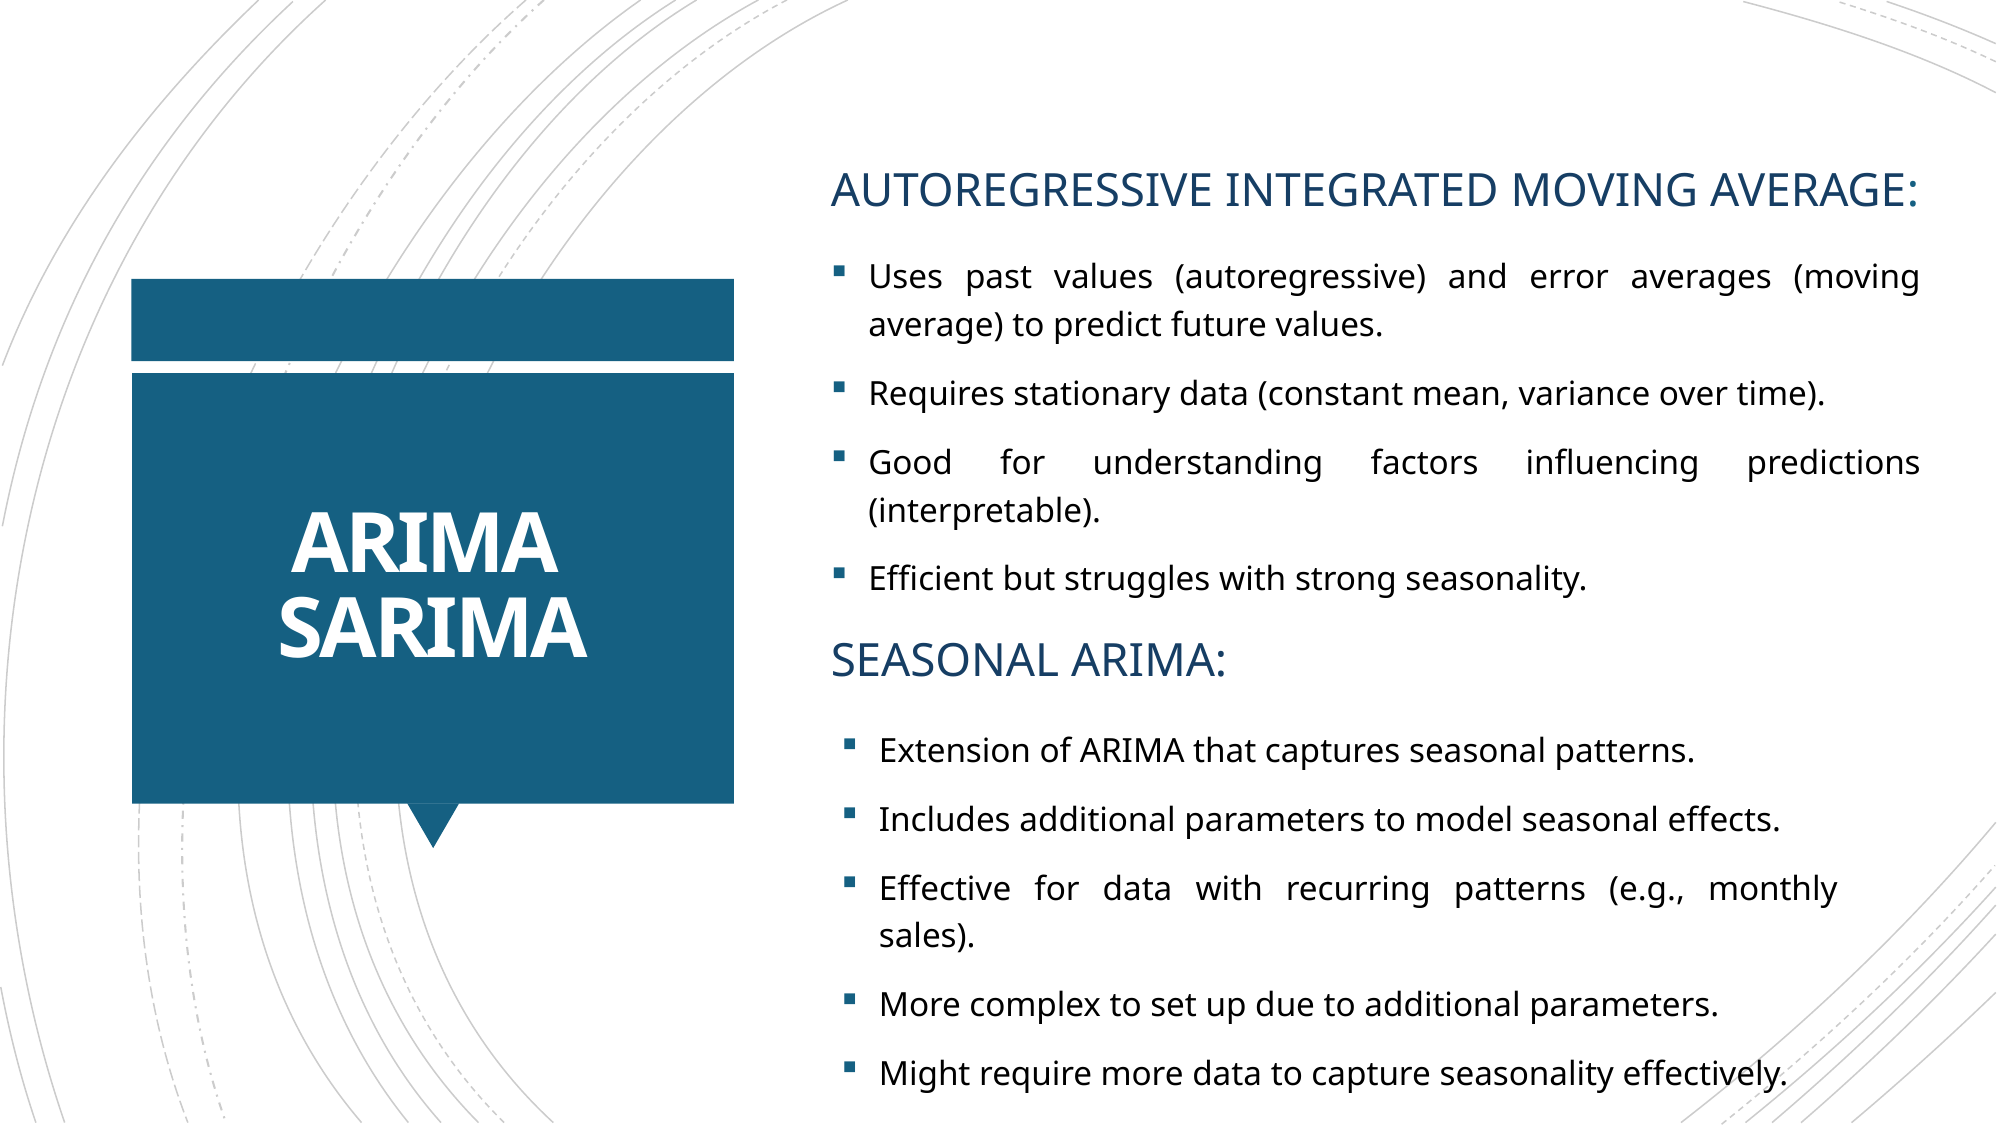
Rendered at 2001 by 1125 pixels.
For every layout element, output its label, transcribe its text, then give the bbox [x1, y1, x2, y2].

title ARIMA SARIMA [145, 387, 721, 792]
list Uses past values (autoregressive) and error averages (moving average) to predict future values. Requires stationary data (constant mean, variance over time). Good for understanding factors influencing predictions (interpretable). Efficient but struggles with strong seasonality. [815, 240, 1938, 519]
list Seasonal ARIMA: [815, 601, 1844, 714]
list Extension of ARIMA that captures seasonal patterns. Includes additional parameters to model seasonal effects. Effective for data with recurring patterns (e.g., monthly sales). More complex to set up due to additional parameters. Might require more data to capture seasonality effectively. [826, 713, 1855, 994]
list Autoregressive Integrated Moving Average: [815, 131, 2000, 245]
